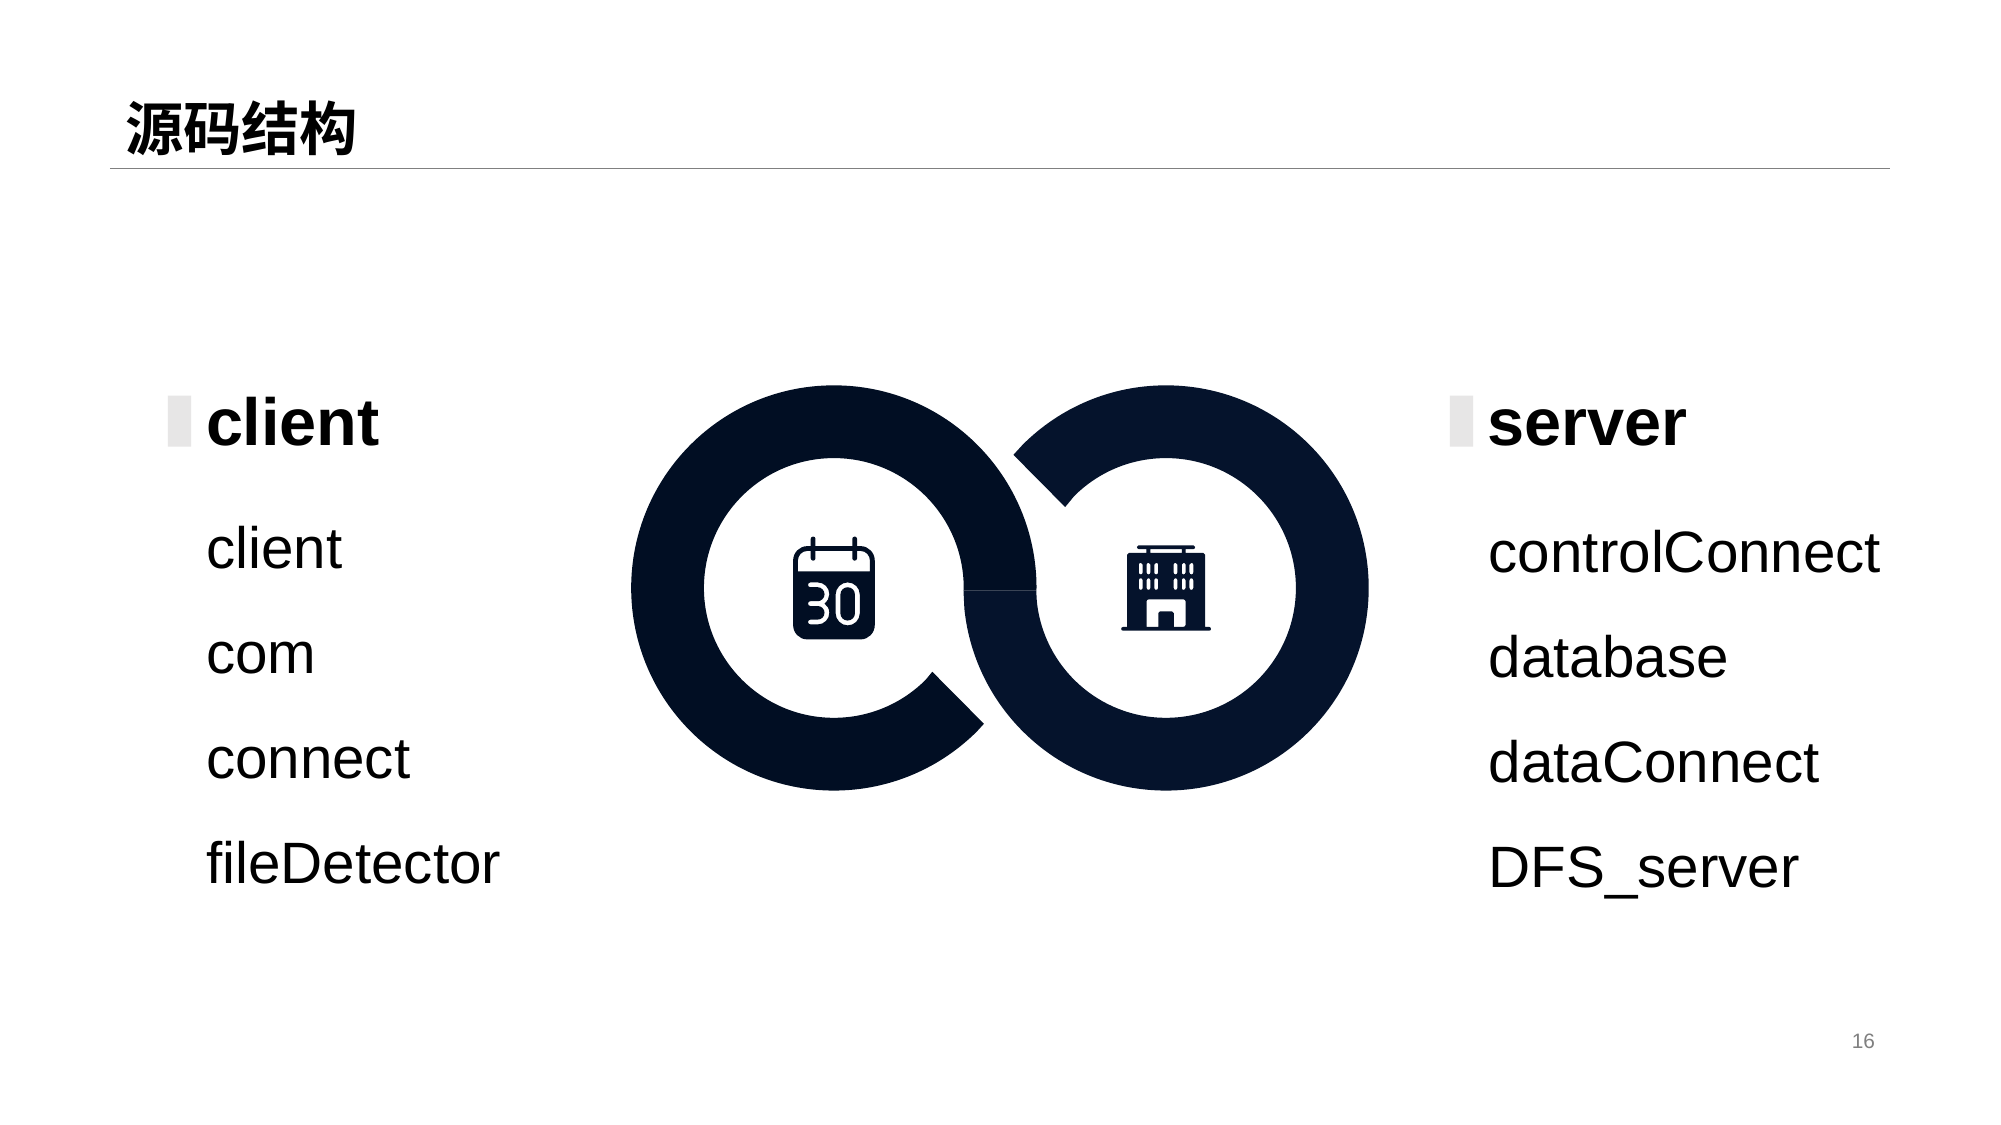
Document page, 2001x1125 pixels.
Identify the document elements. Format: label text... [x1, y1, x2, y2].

slide_number 16 [1412, 1023, 1890, 1058]
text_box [1449, 371, 1914, 468]
text_box controlConnect database dataConnect DFS_server [1473, 471, 2000, 906]
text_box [167, 371, 632, 468]
title 源码结构 [109, 1, 1890, 171]
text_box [631, 385, 1369, 791]
text_box client com connect fileDetector [191, 468, 632, 903]
